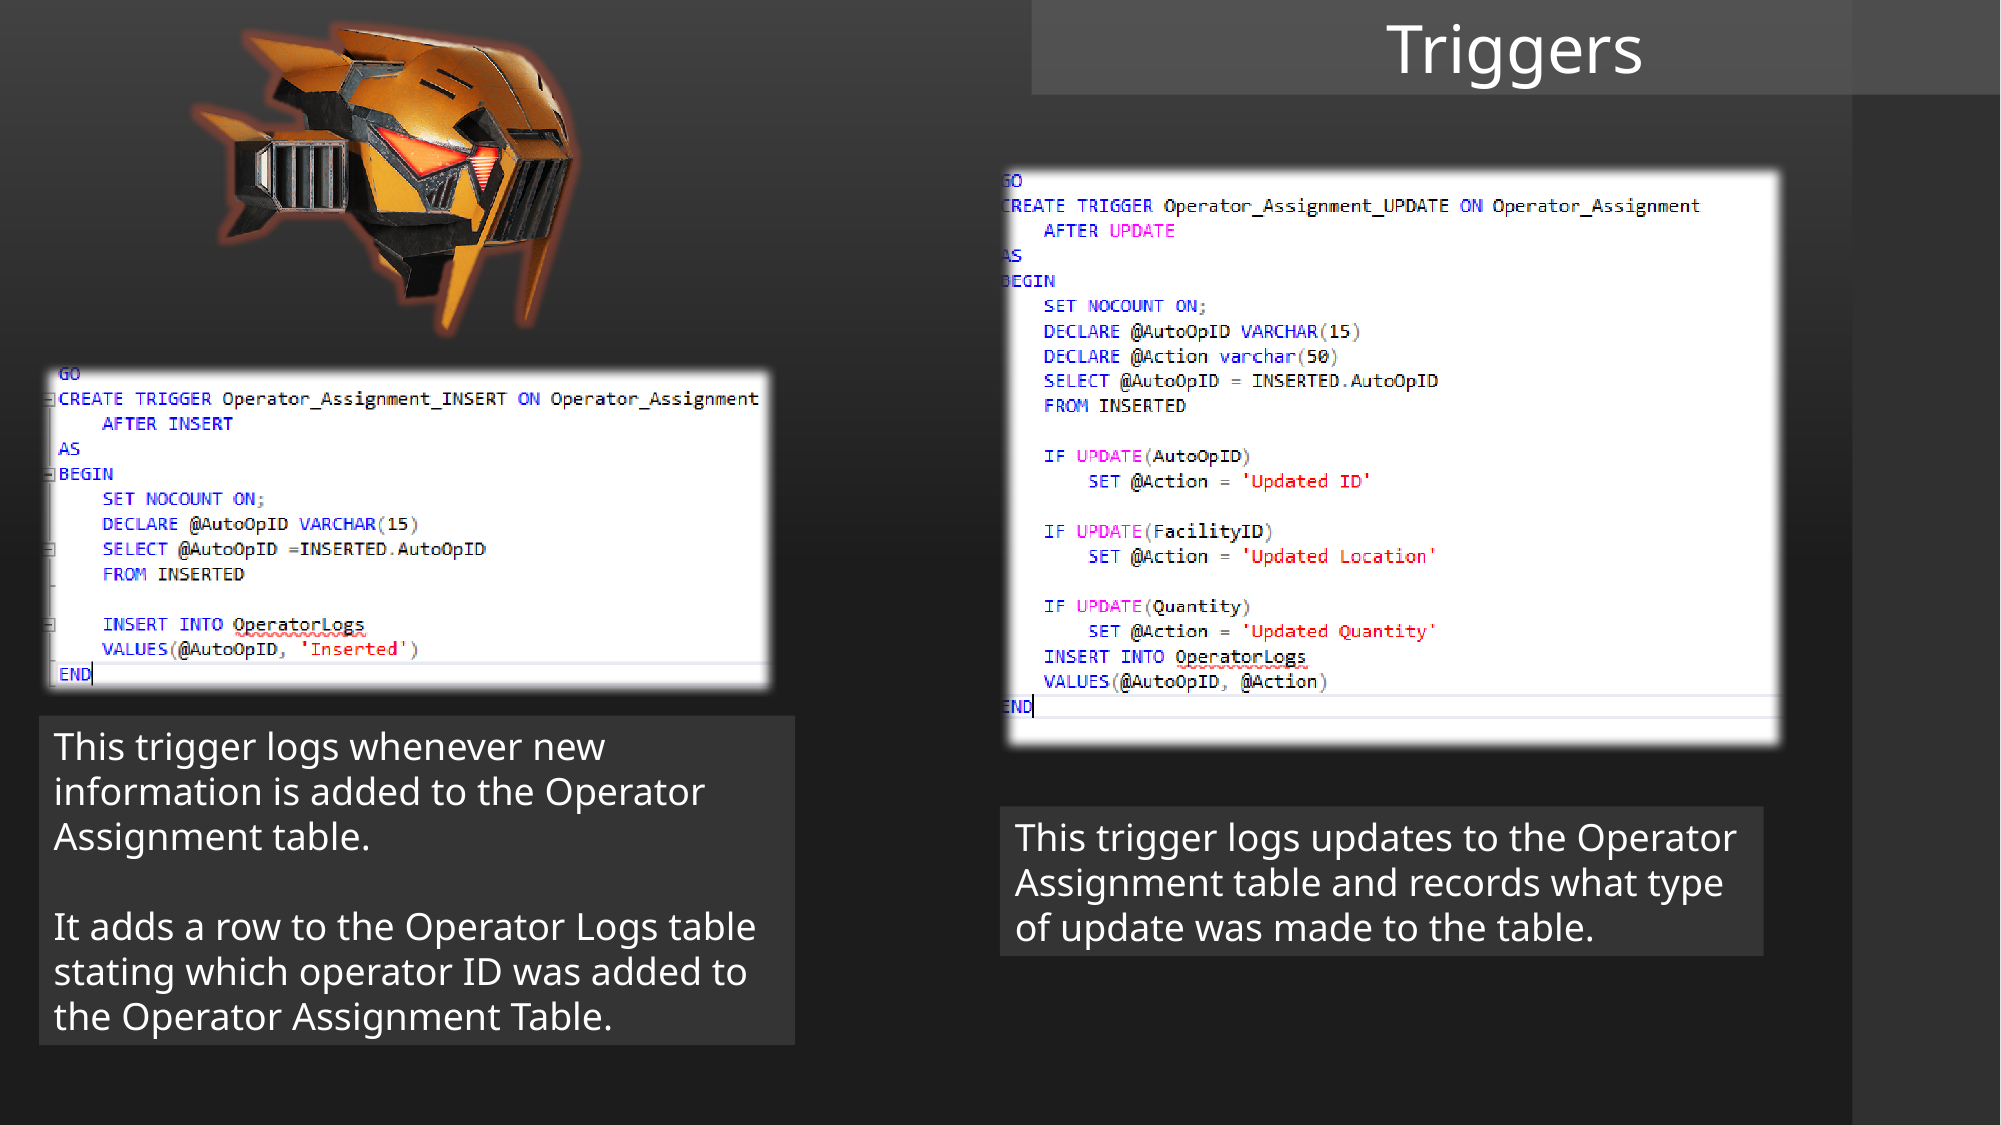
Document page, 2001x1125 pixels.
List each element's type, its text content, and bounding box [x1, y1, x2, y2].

text_box This trigger logs updates to the Operator Assignment table and records what type of update was made to the table. [999, 806, 1764, 957]
text_box Triggers [1031, 0, 2000, 95]
picture [38, 0, 777, 697]
picture [999, 161, 1788, 754]
text_box This trigger logs whenever new information is added to the Operator Assignment table. It adds a row to the Operator Logs table stating which operator ID was added to the Operator Assignment Table. [39, 715, 796, 1046]
